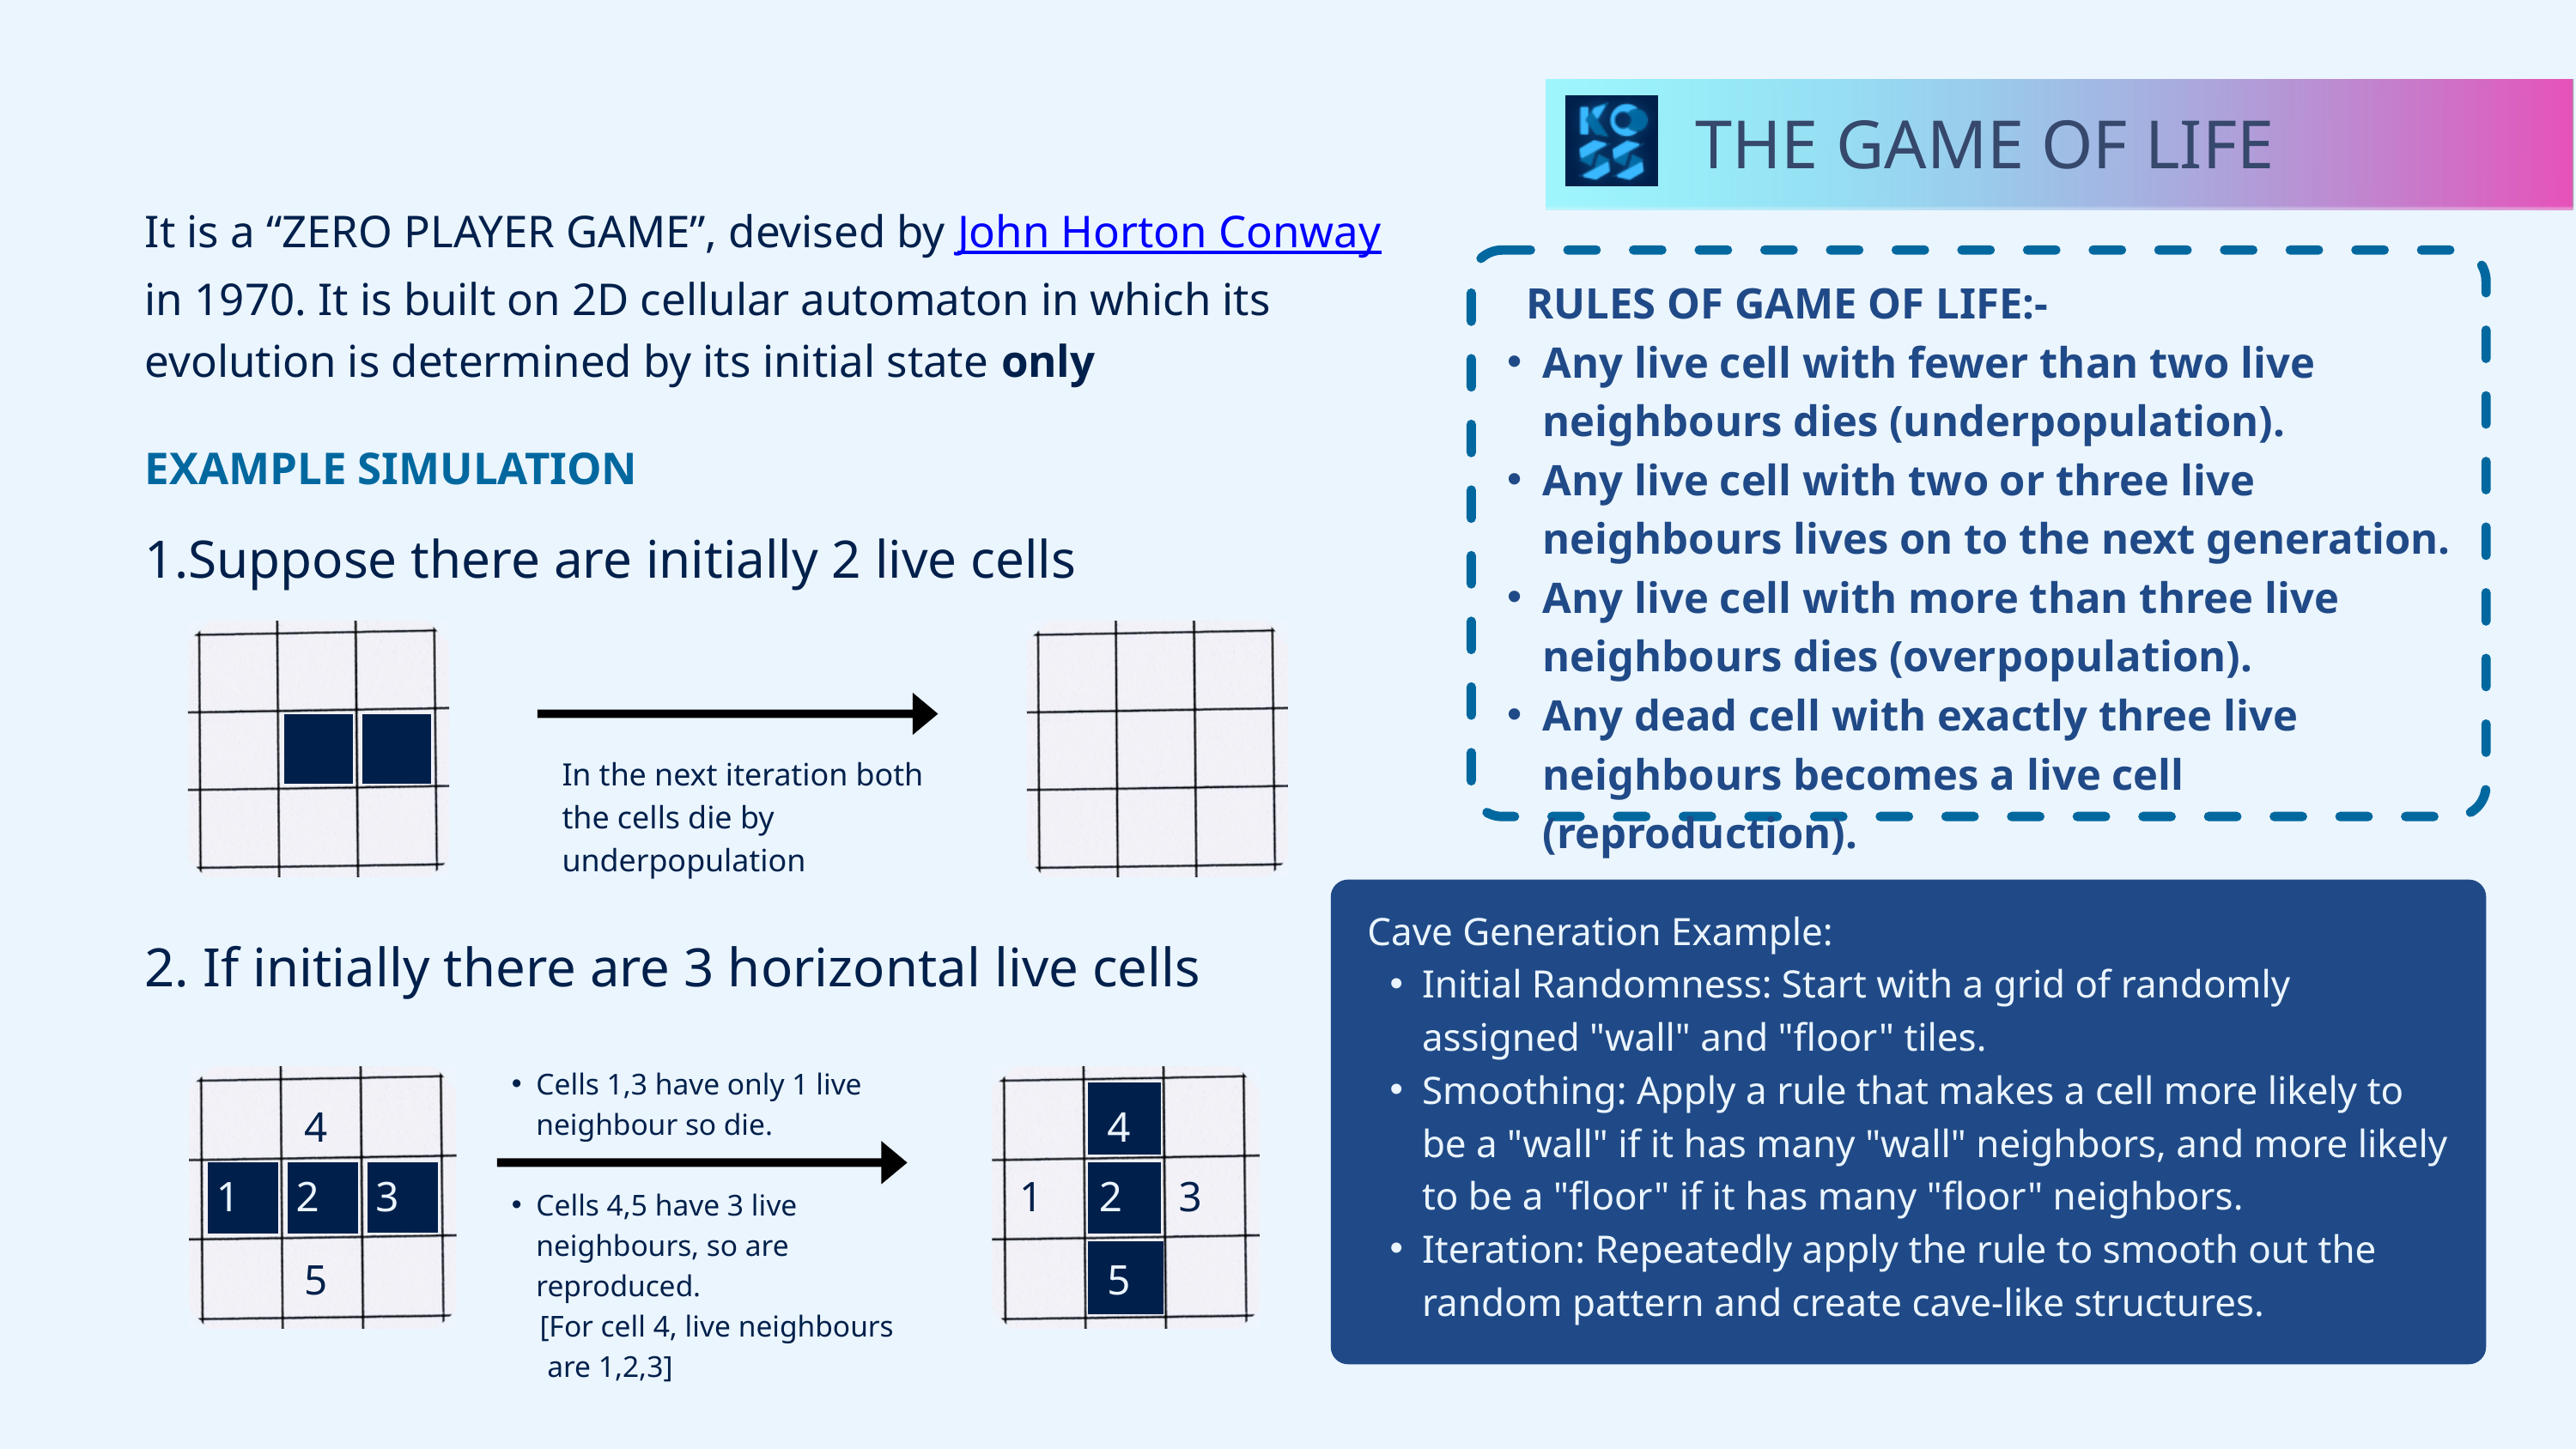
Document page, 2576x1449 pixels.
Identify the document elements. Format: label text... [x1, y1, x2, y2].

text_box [144, 527, 1289, 877]
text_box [1471, 249, 2487, 817]
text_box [1330, 879, 2487, 1370]
text_box [1545, 79, 2576, 211]
text_box It is a “ZERO PLAYER GAME”, devised by John Horton Conway in 1970. It is built on 2D cellular automaton in which its evolution is determined by its initial state only [144, 202, 1413, 386]
text_box THE GAME OF LIFE [1695, 88, 2432, 183]
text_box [1564, 95, 1659, 187]
text_box EXAMPLE SIMULATION [144, 432, 1413, 494]
text_box [1561, 190, 1662, 196]
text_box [144, 934, 1261, 1382]
